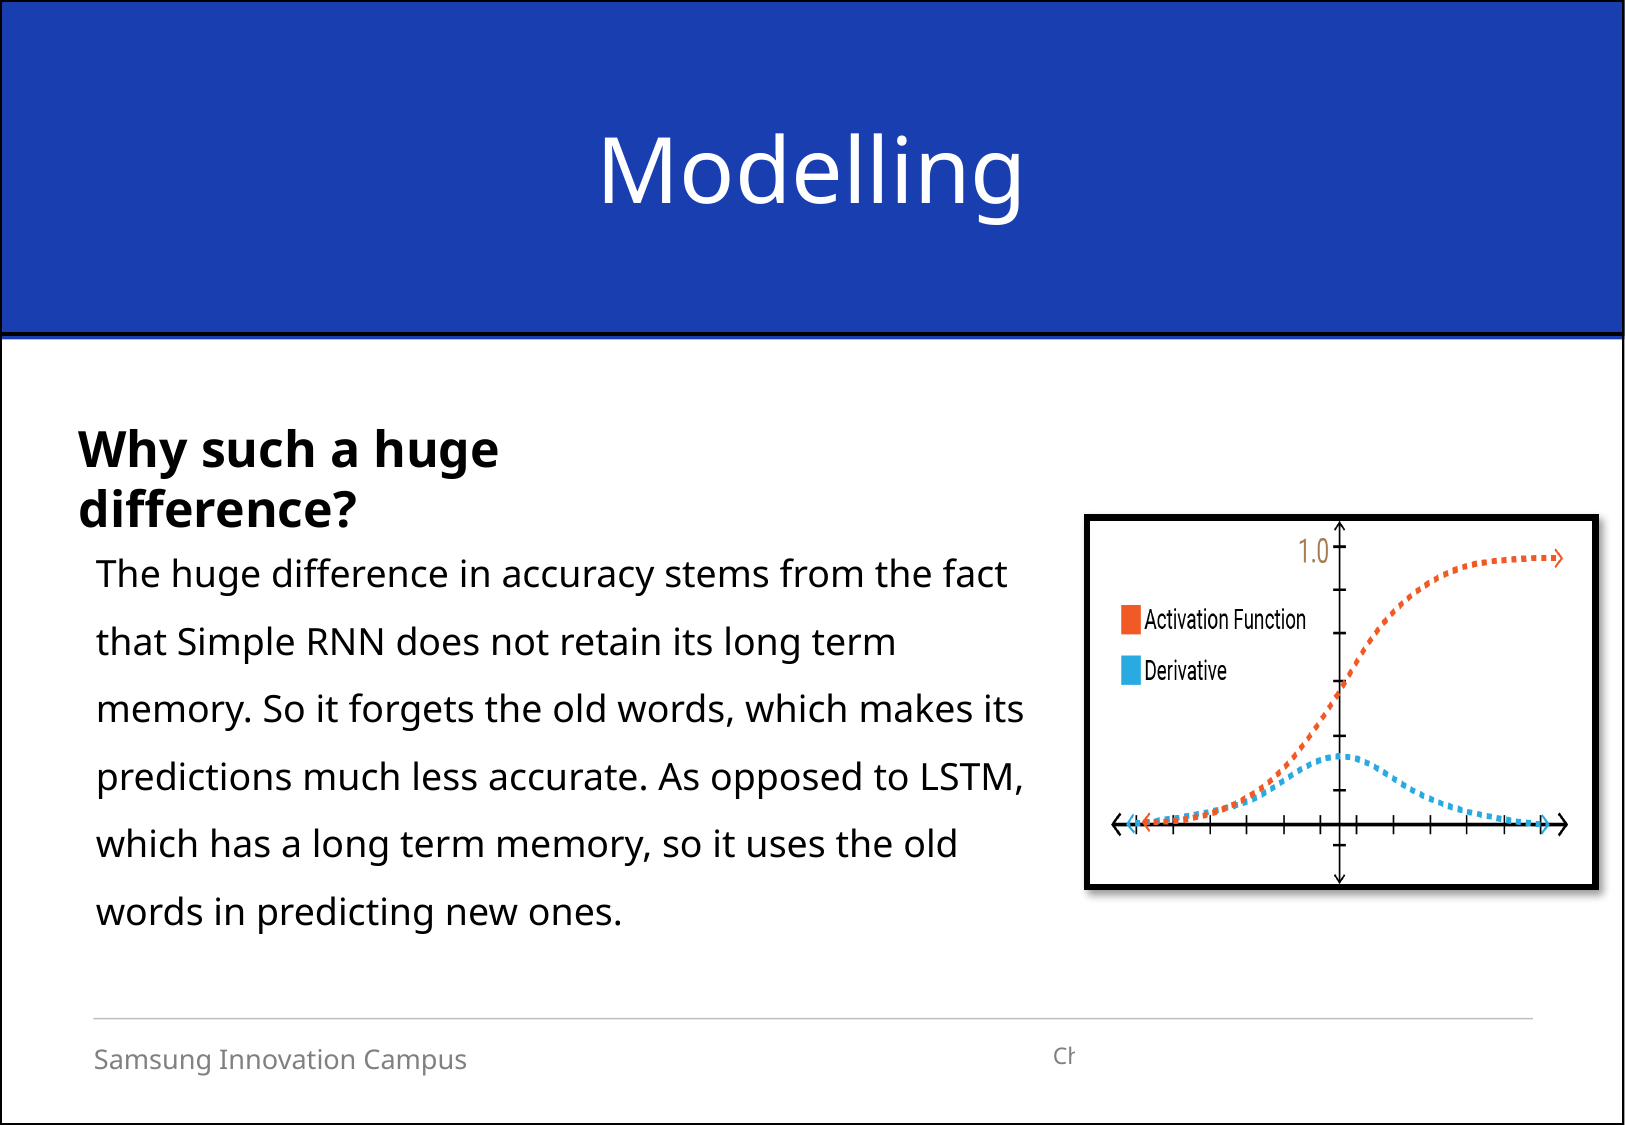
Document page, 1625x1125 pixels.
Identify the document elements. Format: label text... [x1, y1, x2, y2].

picture [1089, 520, 1593, 885]
text_box [0, 336, 1625, 1125]
text_box [0, 0, 1625, 336]
text_box Why such a huge difference? [63, 410, 787, 546]
